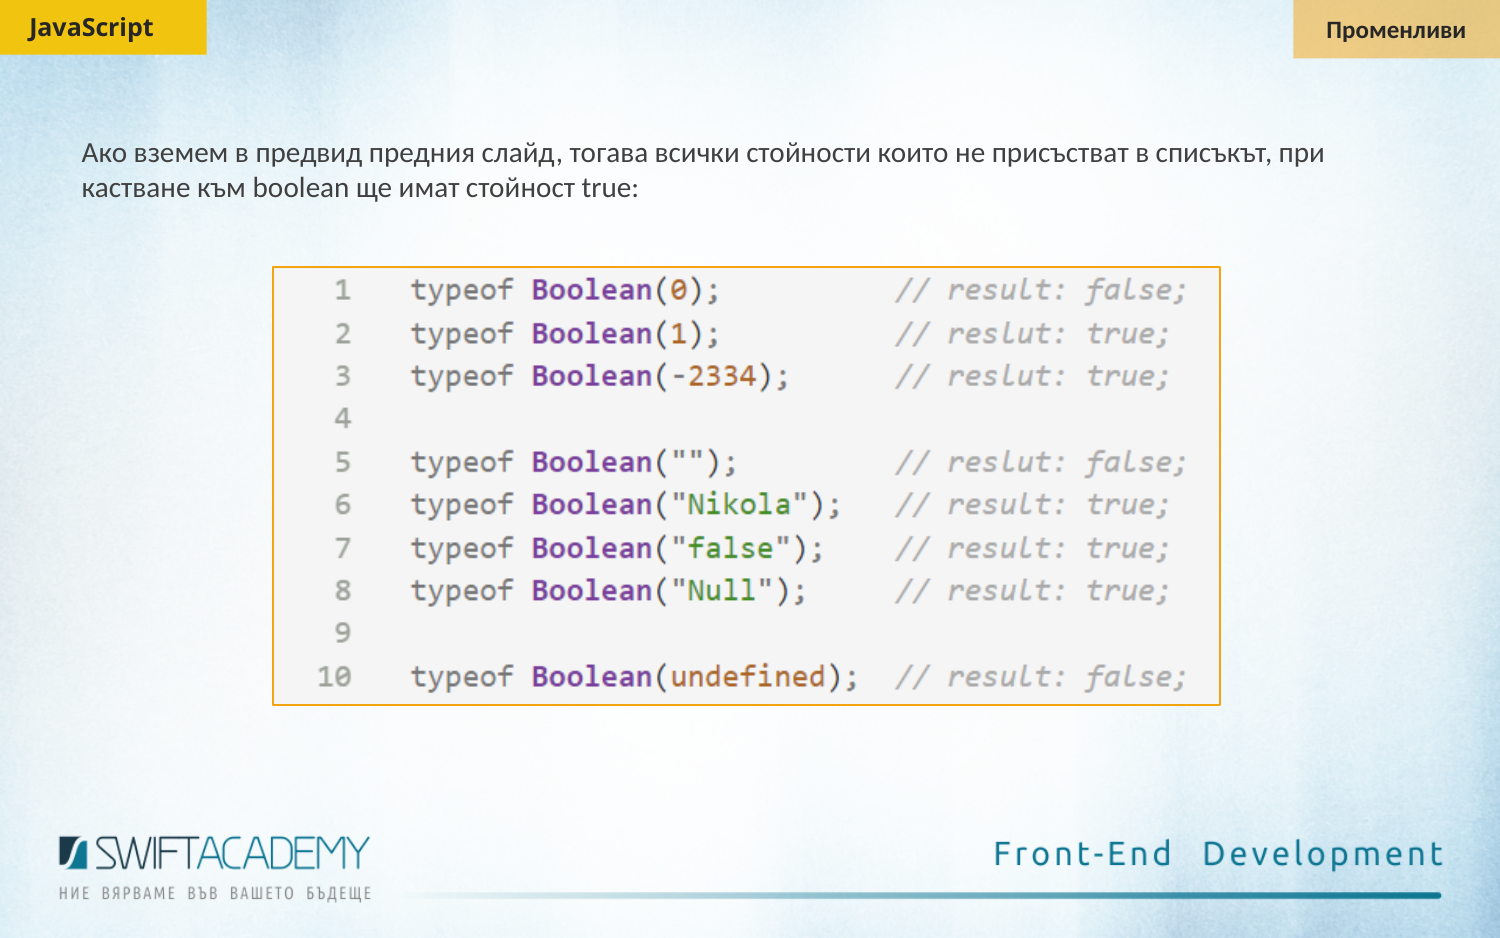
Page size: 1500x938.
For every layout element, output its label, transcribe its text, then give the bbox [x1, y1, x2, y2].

text_box [1292, 0, 1500, 59]
picture [0, 0, 1500, 938]
text_box [0, 0, 208, 56]
text_box Ако вземем в предвид предния слайд, тогава всички стойности които не присъстват в списъкът, при кастване към boolean ще имат стойност true: [66, 126, 1426, 211]
text_box Променливи [1293, 6, 1500, 52]
text_box JavaScript [14, 4, 198, 49]
